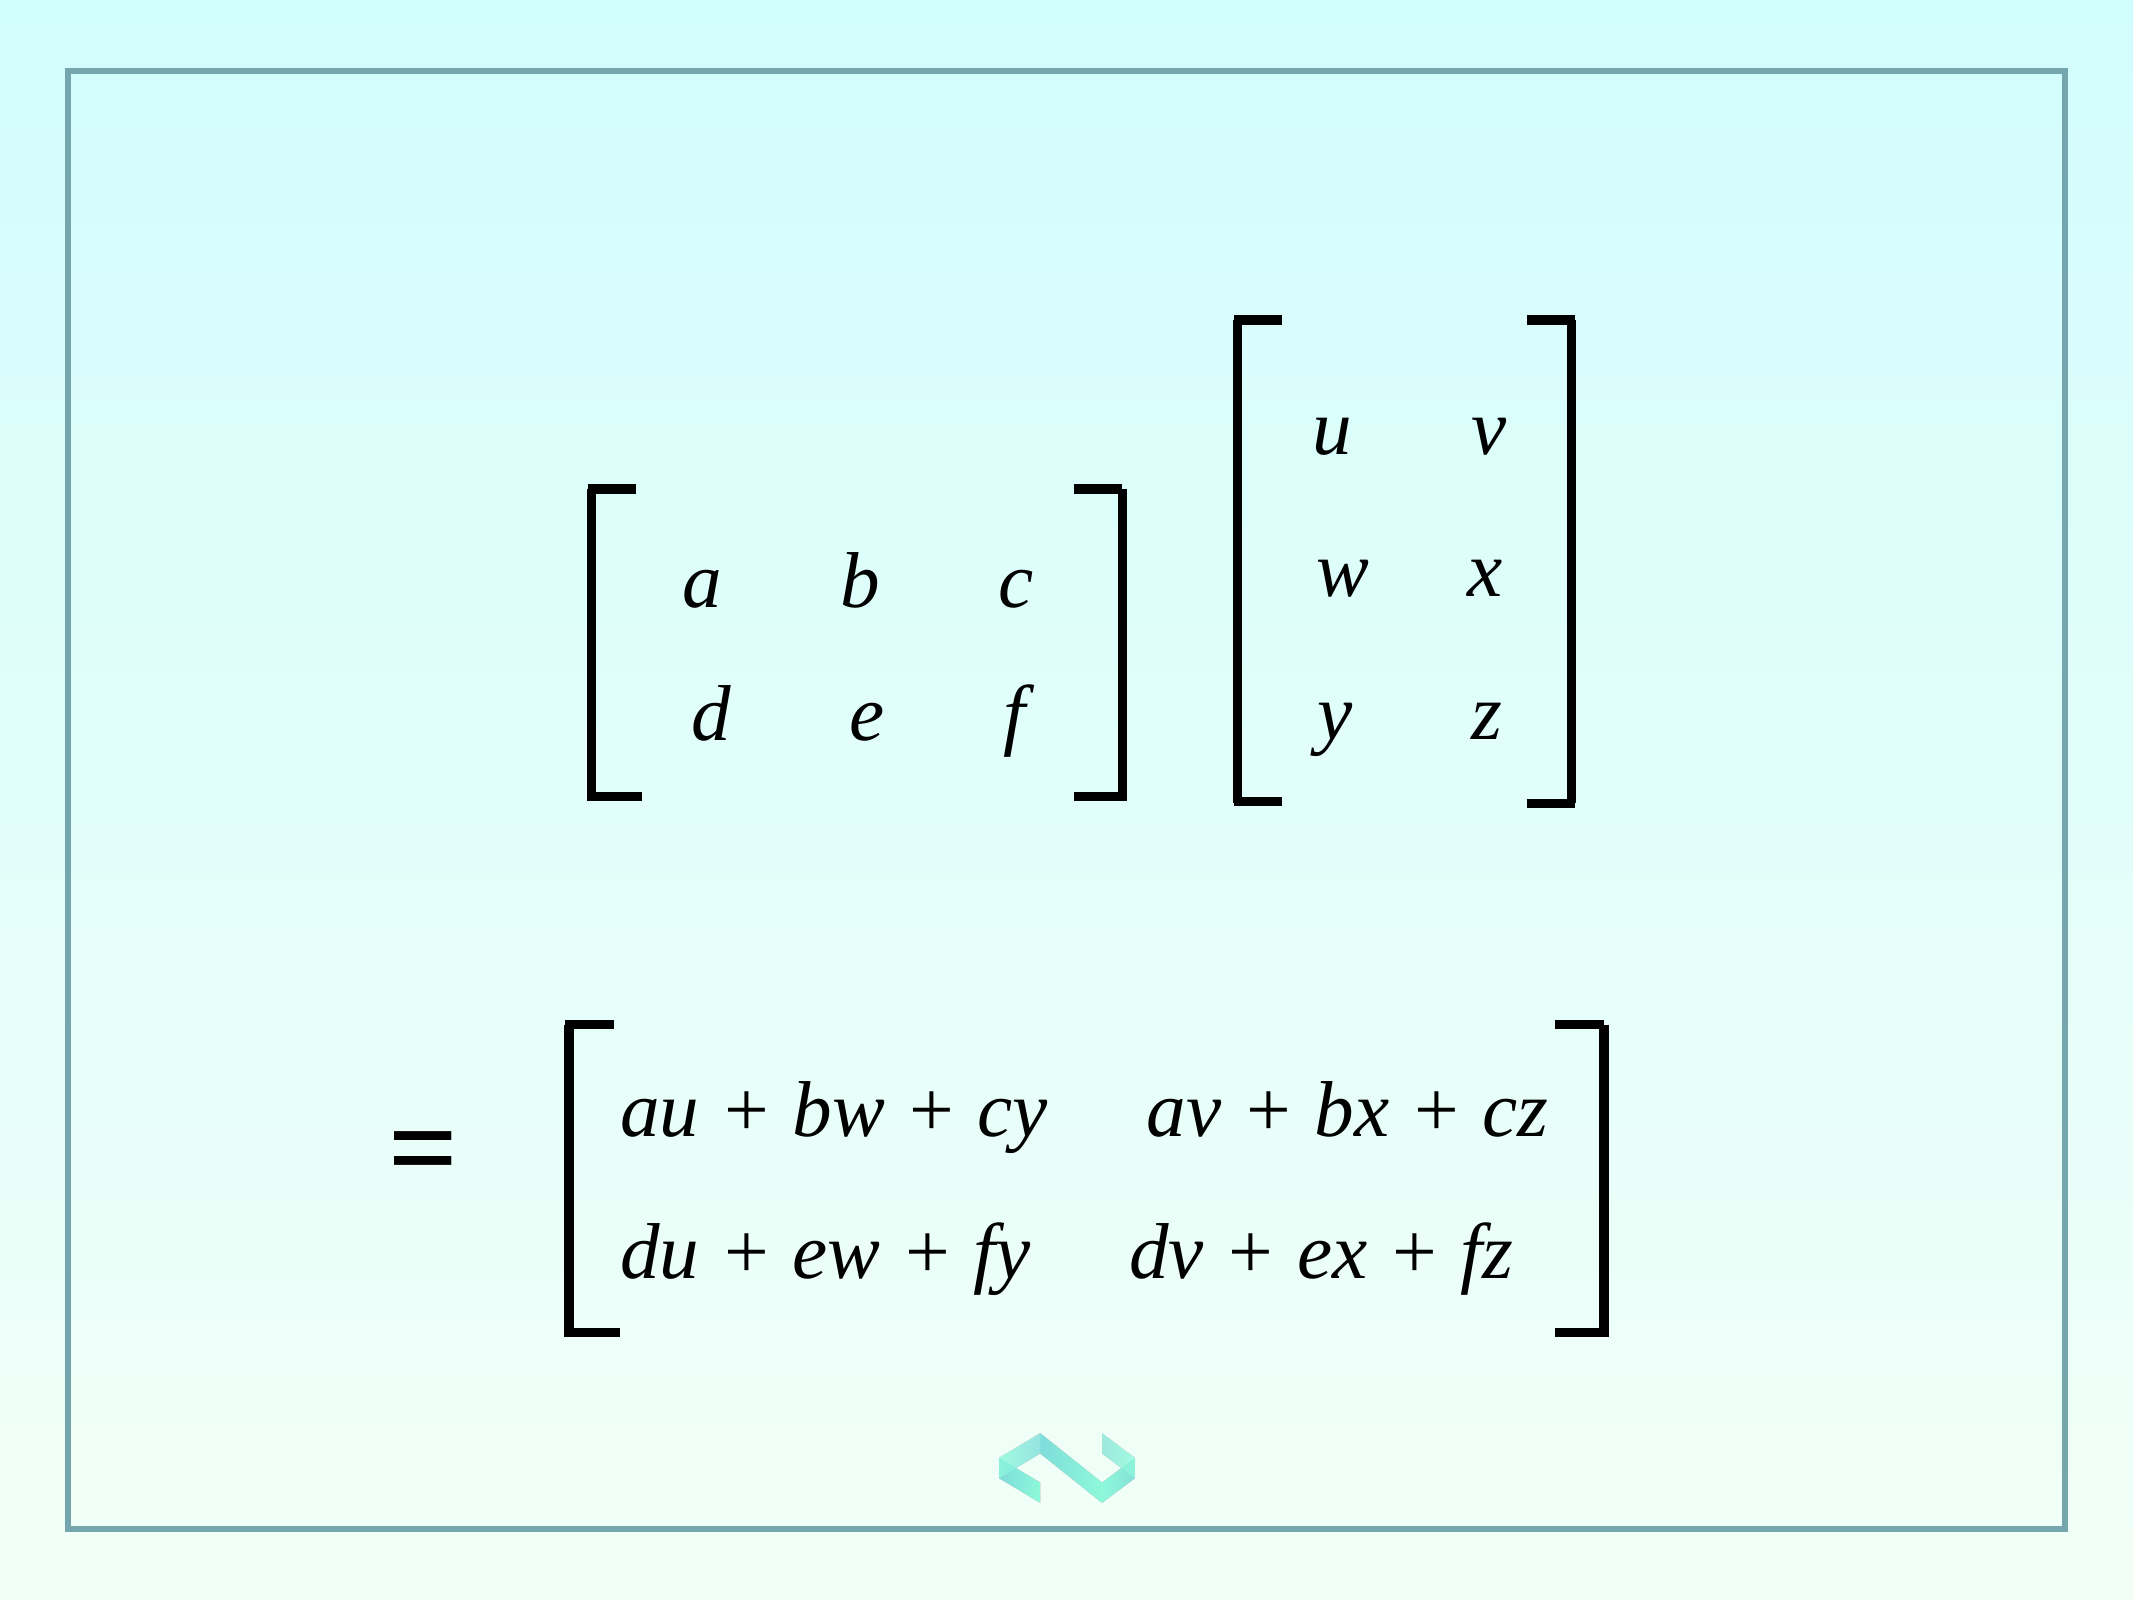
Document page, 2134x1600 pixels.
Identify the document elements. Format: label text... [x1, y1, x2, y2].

text_box u v w x y z [1289, 319, 1530, 764]
text_box = [578, 1059, 588, 1226]
text_box = [259, 1059, 559, 1226]
text_box a b c d e f [642, 481, 1074, 765]
text_box au + bw + cy av + bx + cz du + ew + fy dv + ex + fz [611, 1001, 1572, 1303]
